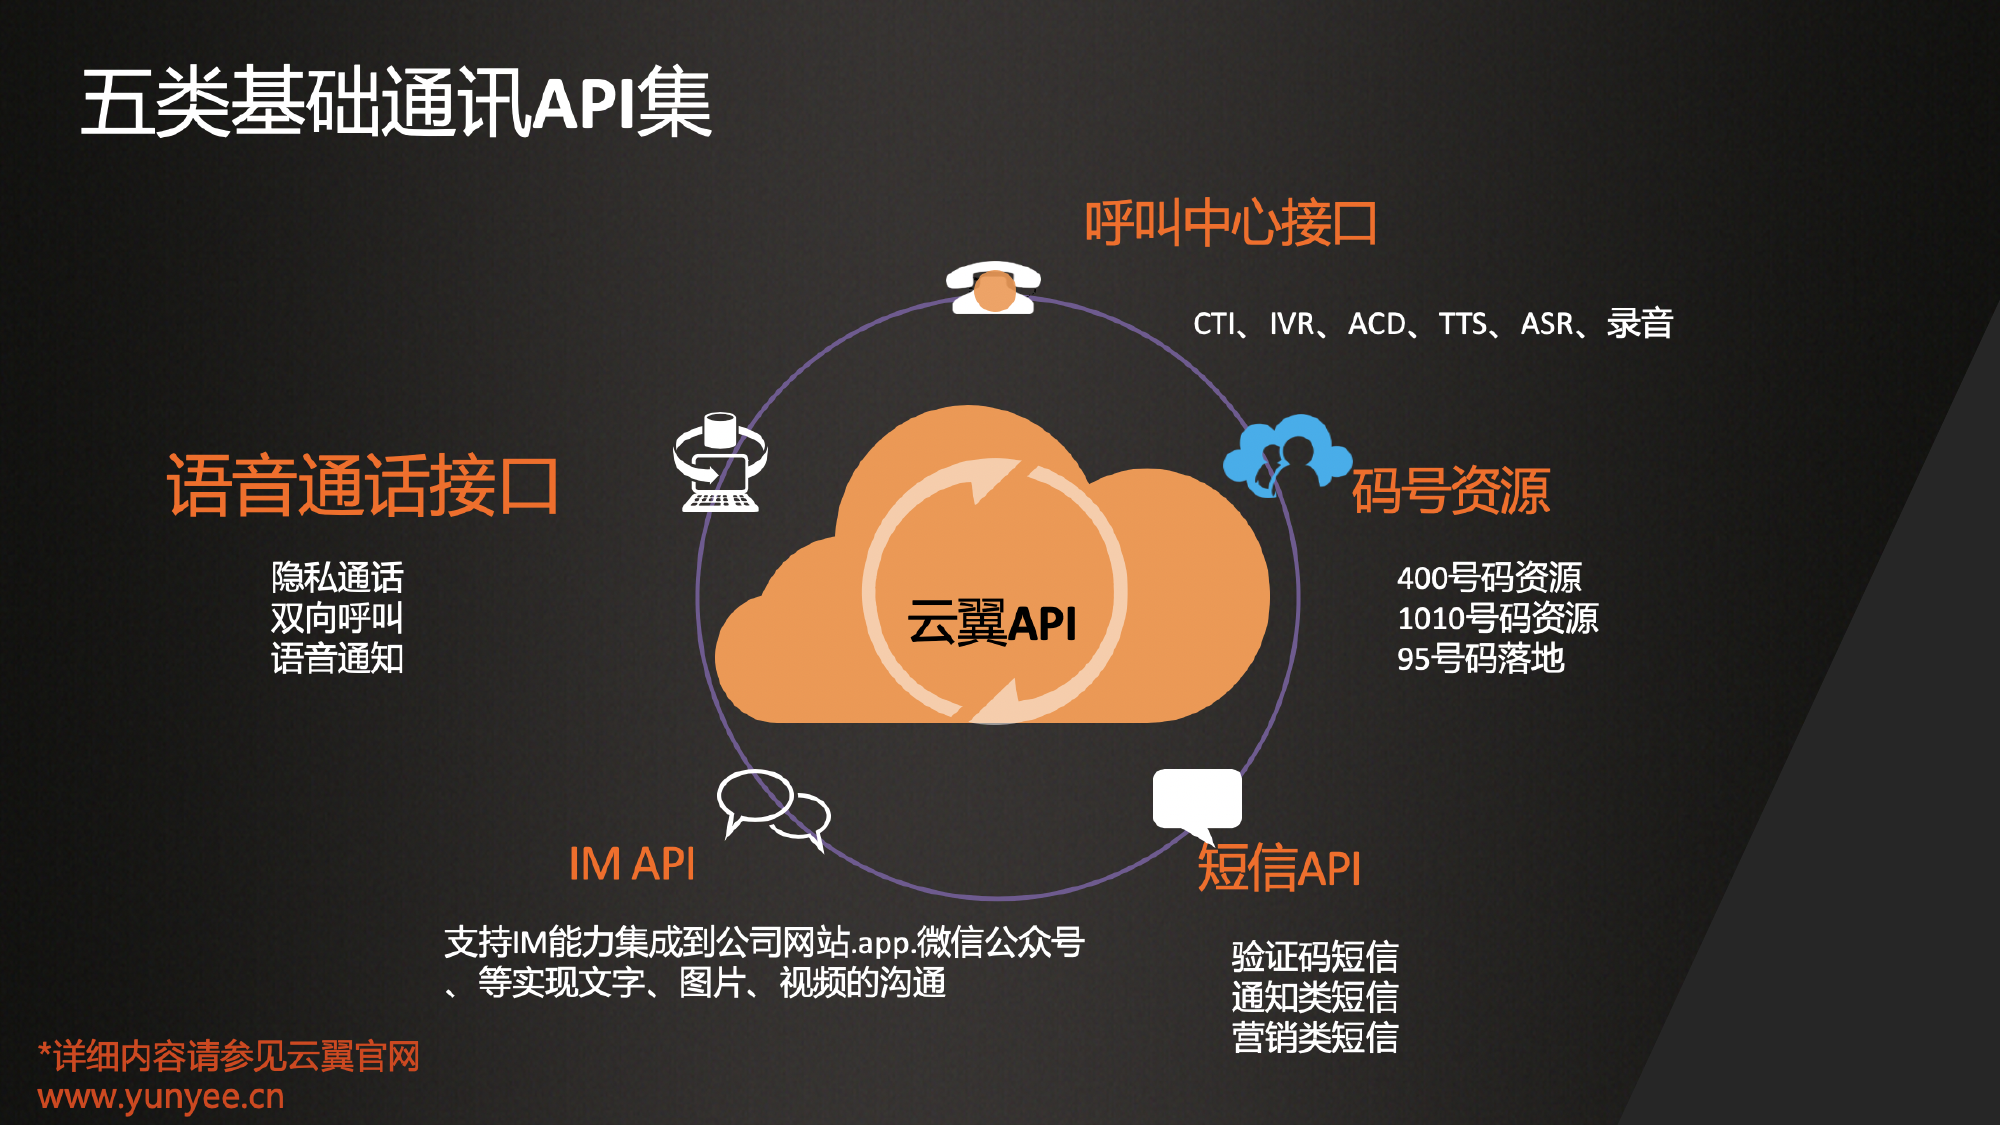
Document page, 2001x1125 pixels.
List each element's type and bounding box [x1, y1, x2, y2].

list [0, 0, 2000, 1125]
